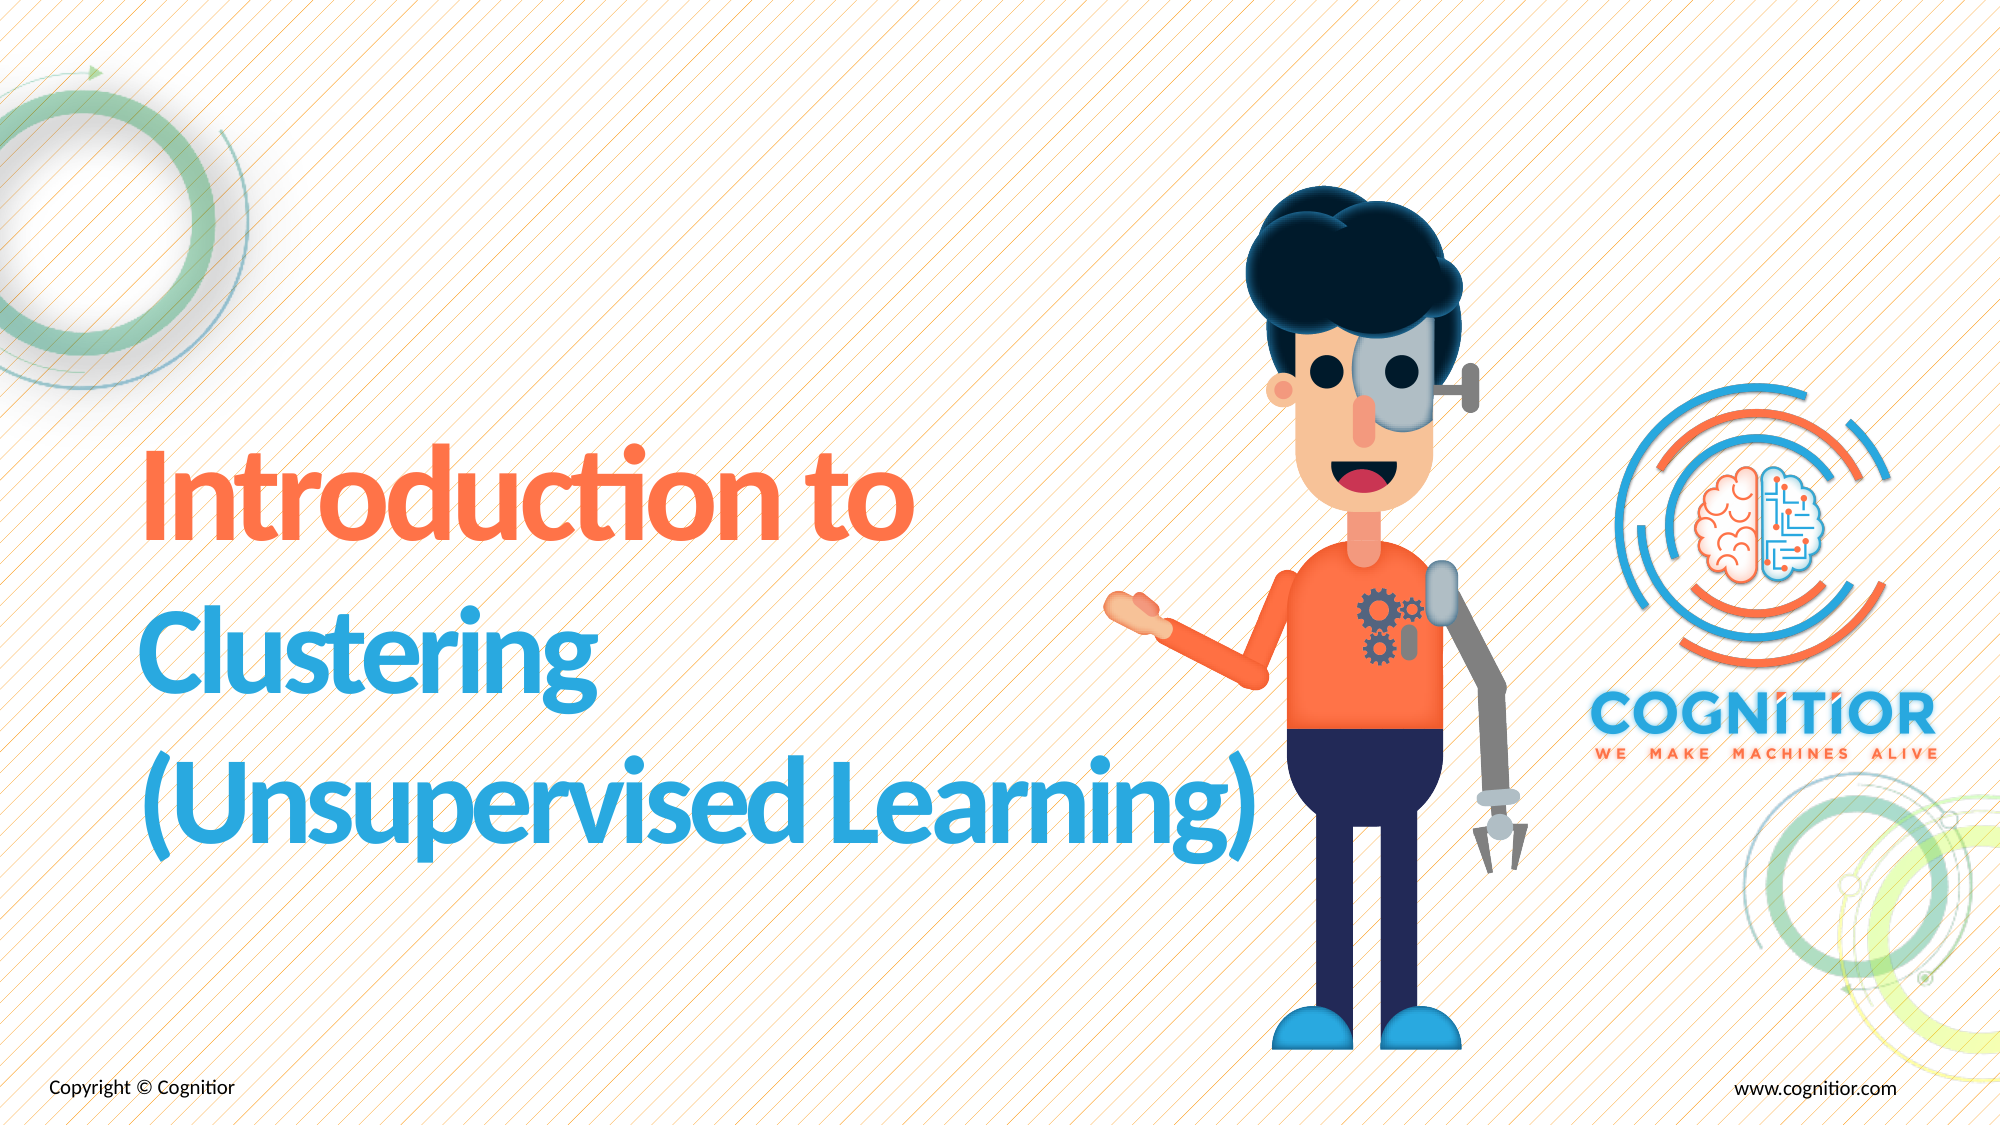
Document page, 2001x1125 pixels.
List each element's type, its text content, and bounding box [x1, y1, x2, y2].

picture [1102, 185, 1529, 1051]
text_box Copyright © Cognitior [34, 1066, 251, 1106]
picture [1566, 381, 2000, 1091]
picture [0, 30, 288, 401]
text_box www.cognitior.com [1719, 1067, 1913, 1108]
text_box Introduction to Clustering (Unsupervised Learning) [122, 395, 1099, 876]
